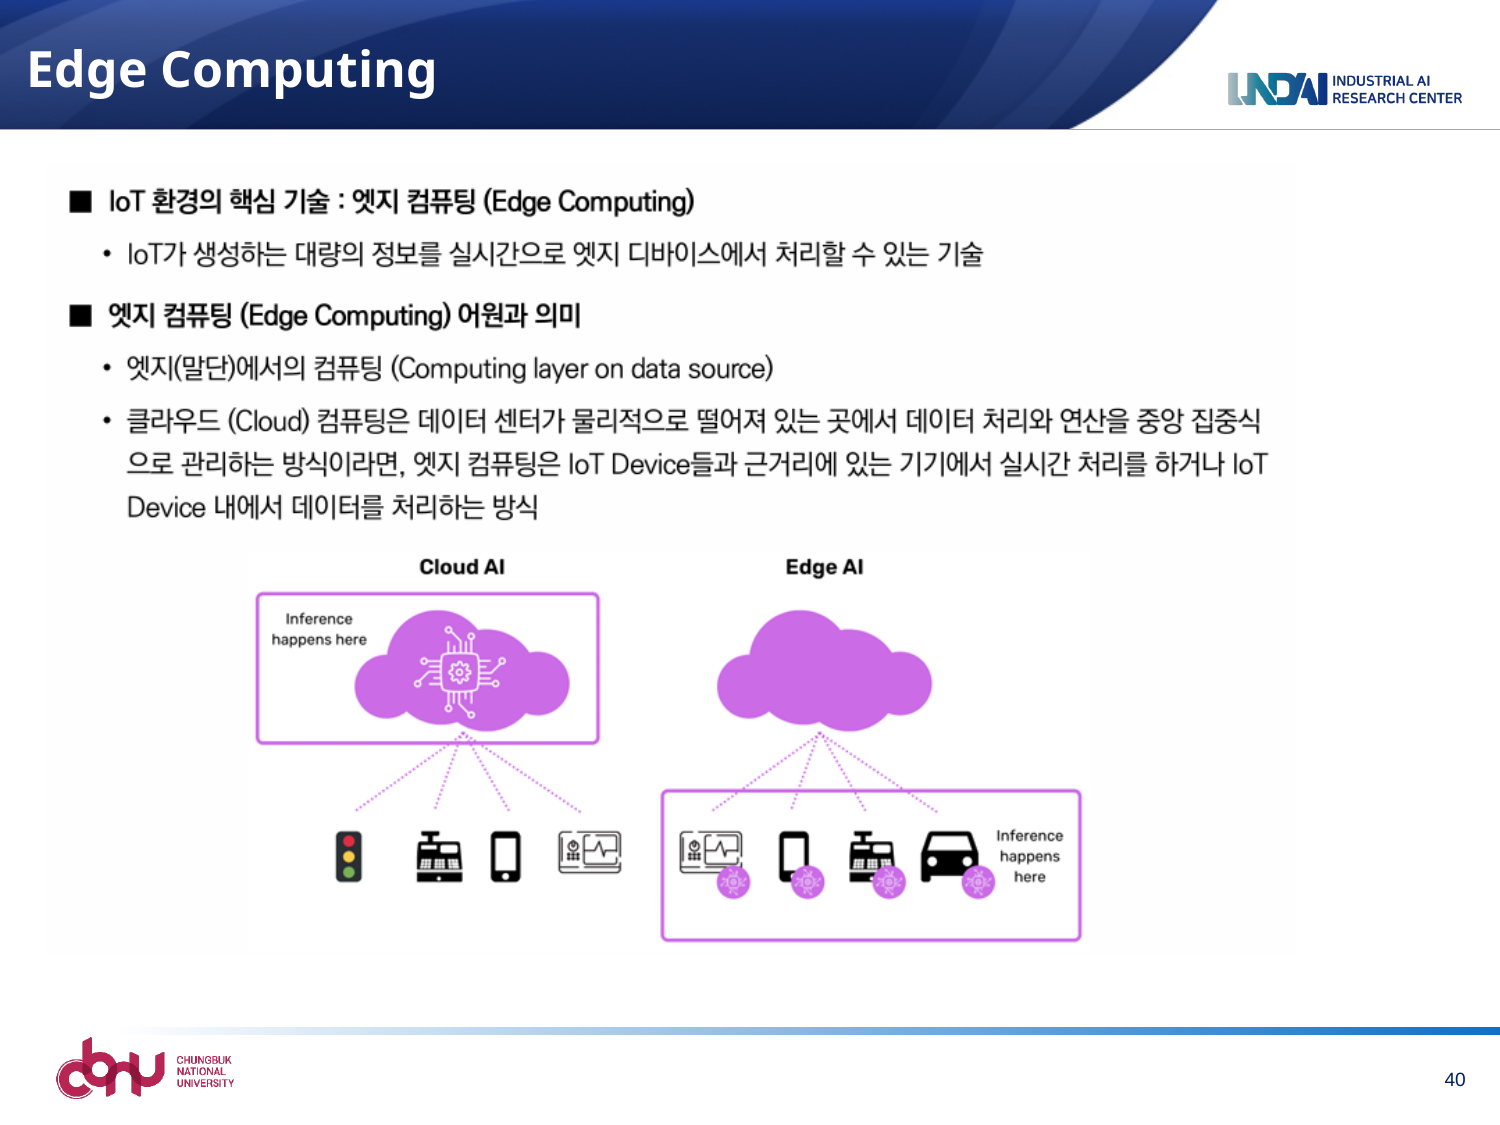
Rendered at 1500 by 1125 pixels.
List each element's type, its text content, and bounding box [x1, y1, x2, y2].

picture [0, 0, 1500, 129]
picture [56, 1037, 234, 1099]
title Edge Computing [26, 14, 1346, 120]
picture [46, 163, 1297, 954]
